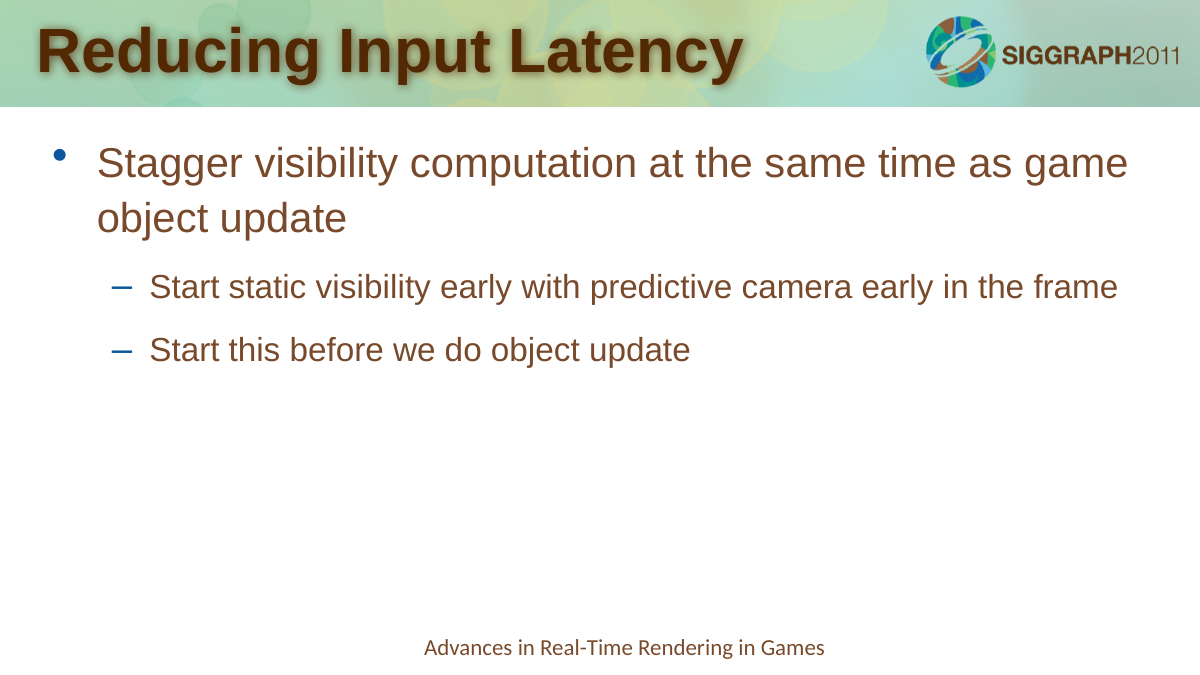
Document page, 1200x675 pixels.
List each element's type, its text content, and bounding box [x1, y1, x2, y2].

title Reducing Input Latency [24, 0, 1128, 96]
picture [0, 0, 1200, 107]
list Stagger visibility computation at the same time as game object update Start static visibility early with predictive camera early in the frame Start this before we do object update [39, 124, 1145, 638]
